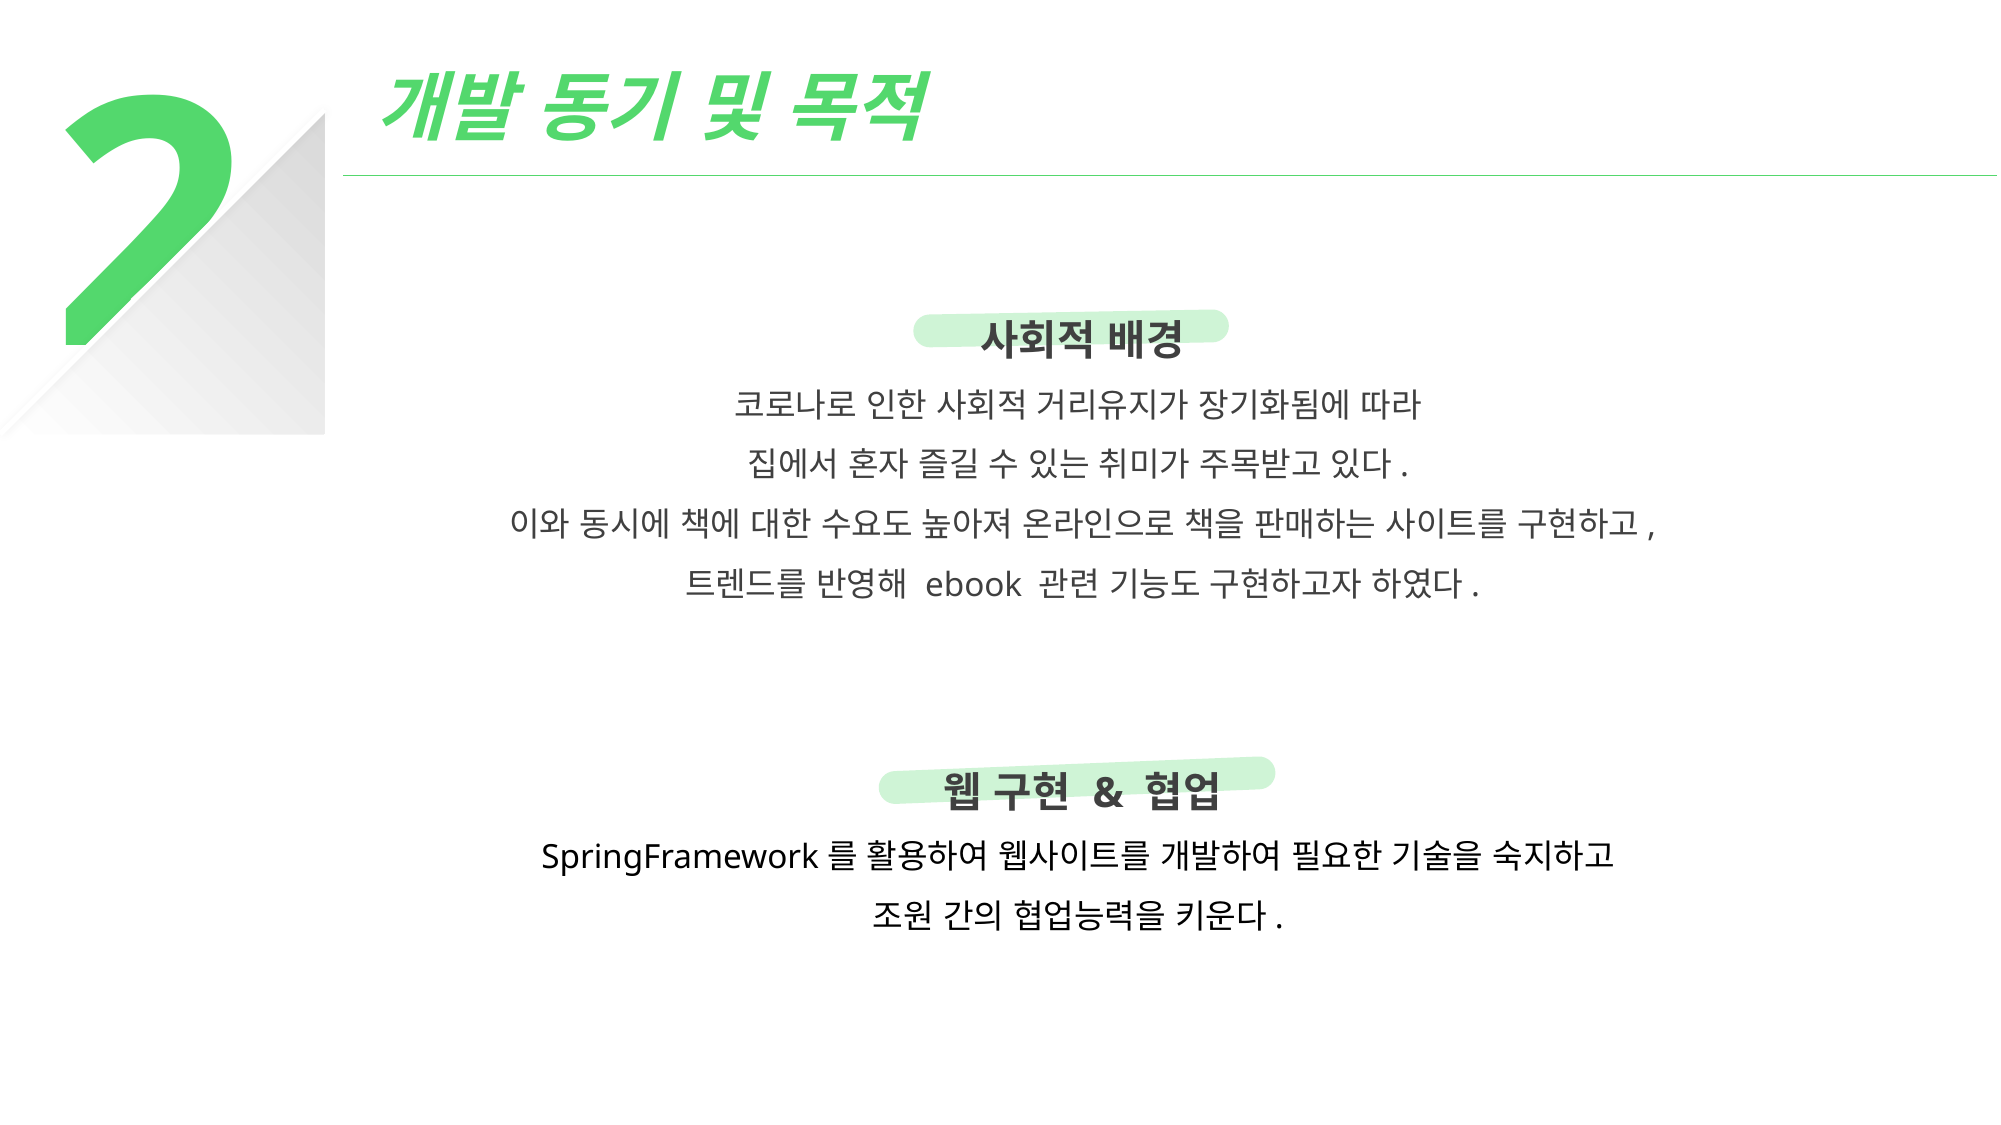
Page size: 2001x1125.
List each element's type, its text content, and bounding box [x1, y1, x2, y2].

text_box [350, 733, 1816, 938]
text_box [0, 109, 325, 435]
text_box 개발 동기 및 목적 [362, 52, 1216, 158]
text_box 2 [37, 0, 263, 109]
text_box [350, 281, 1816, 607]
